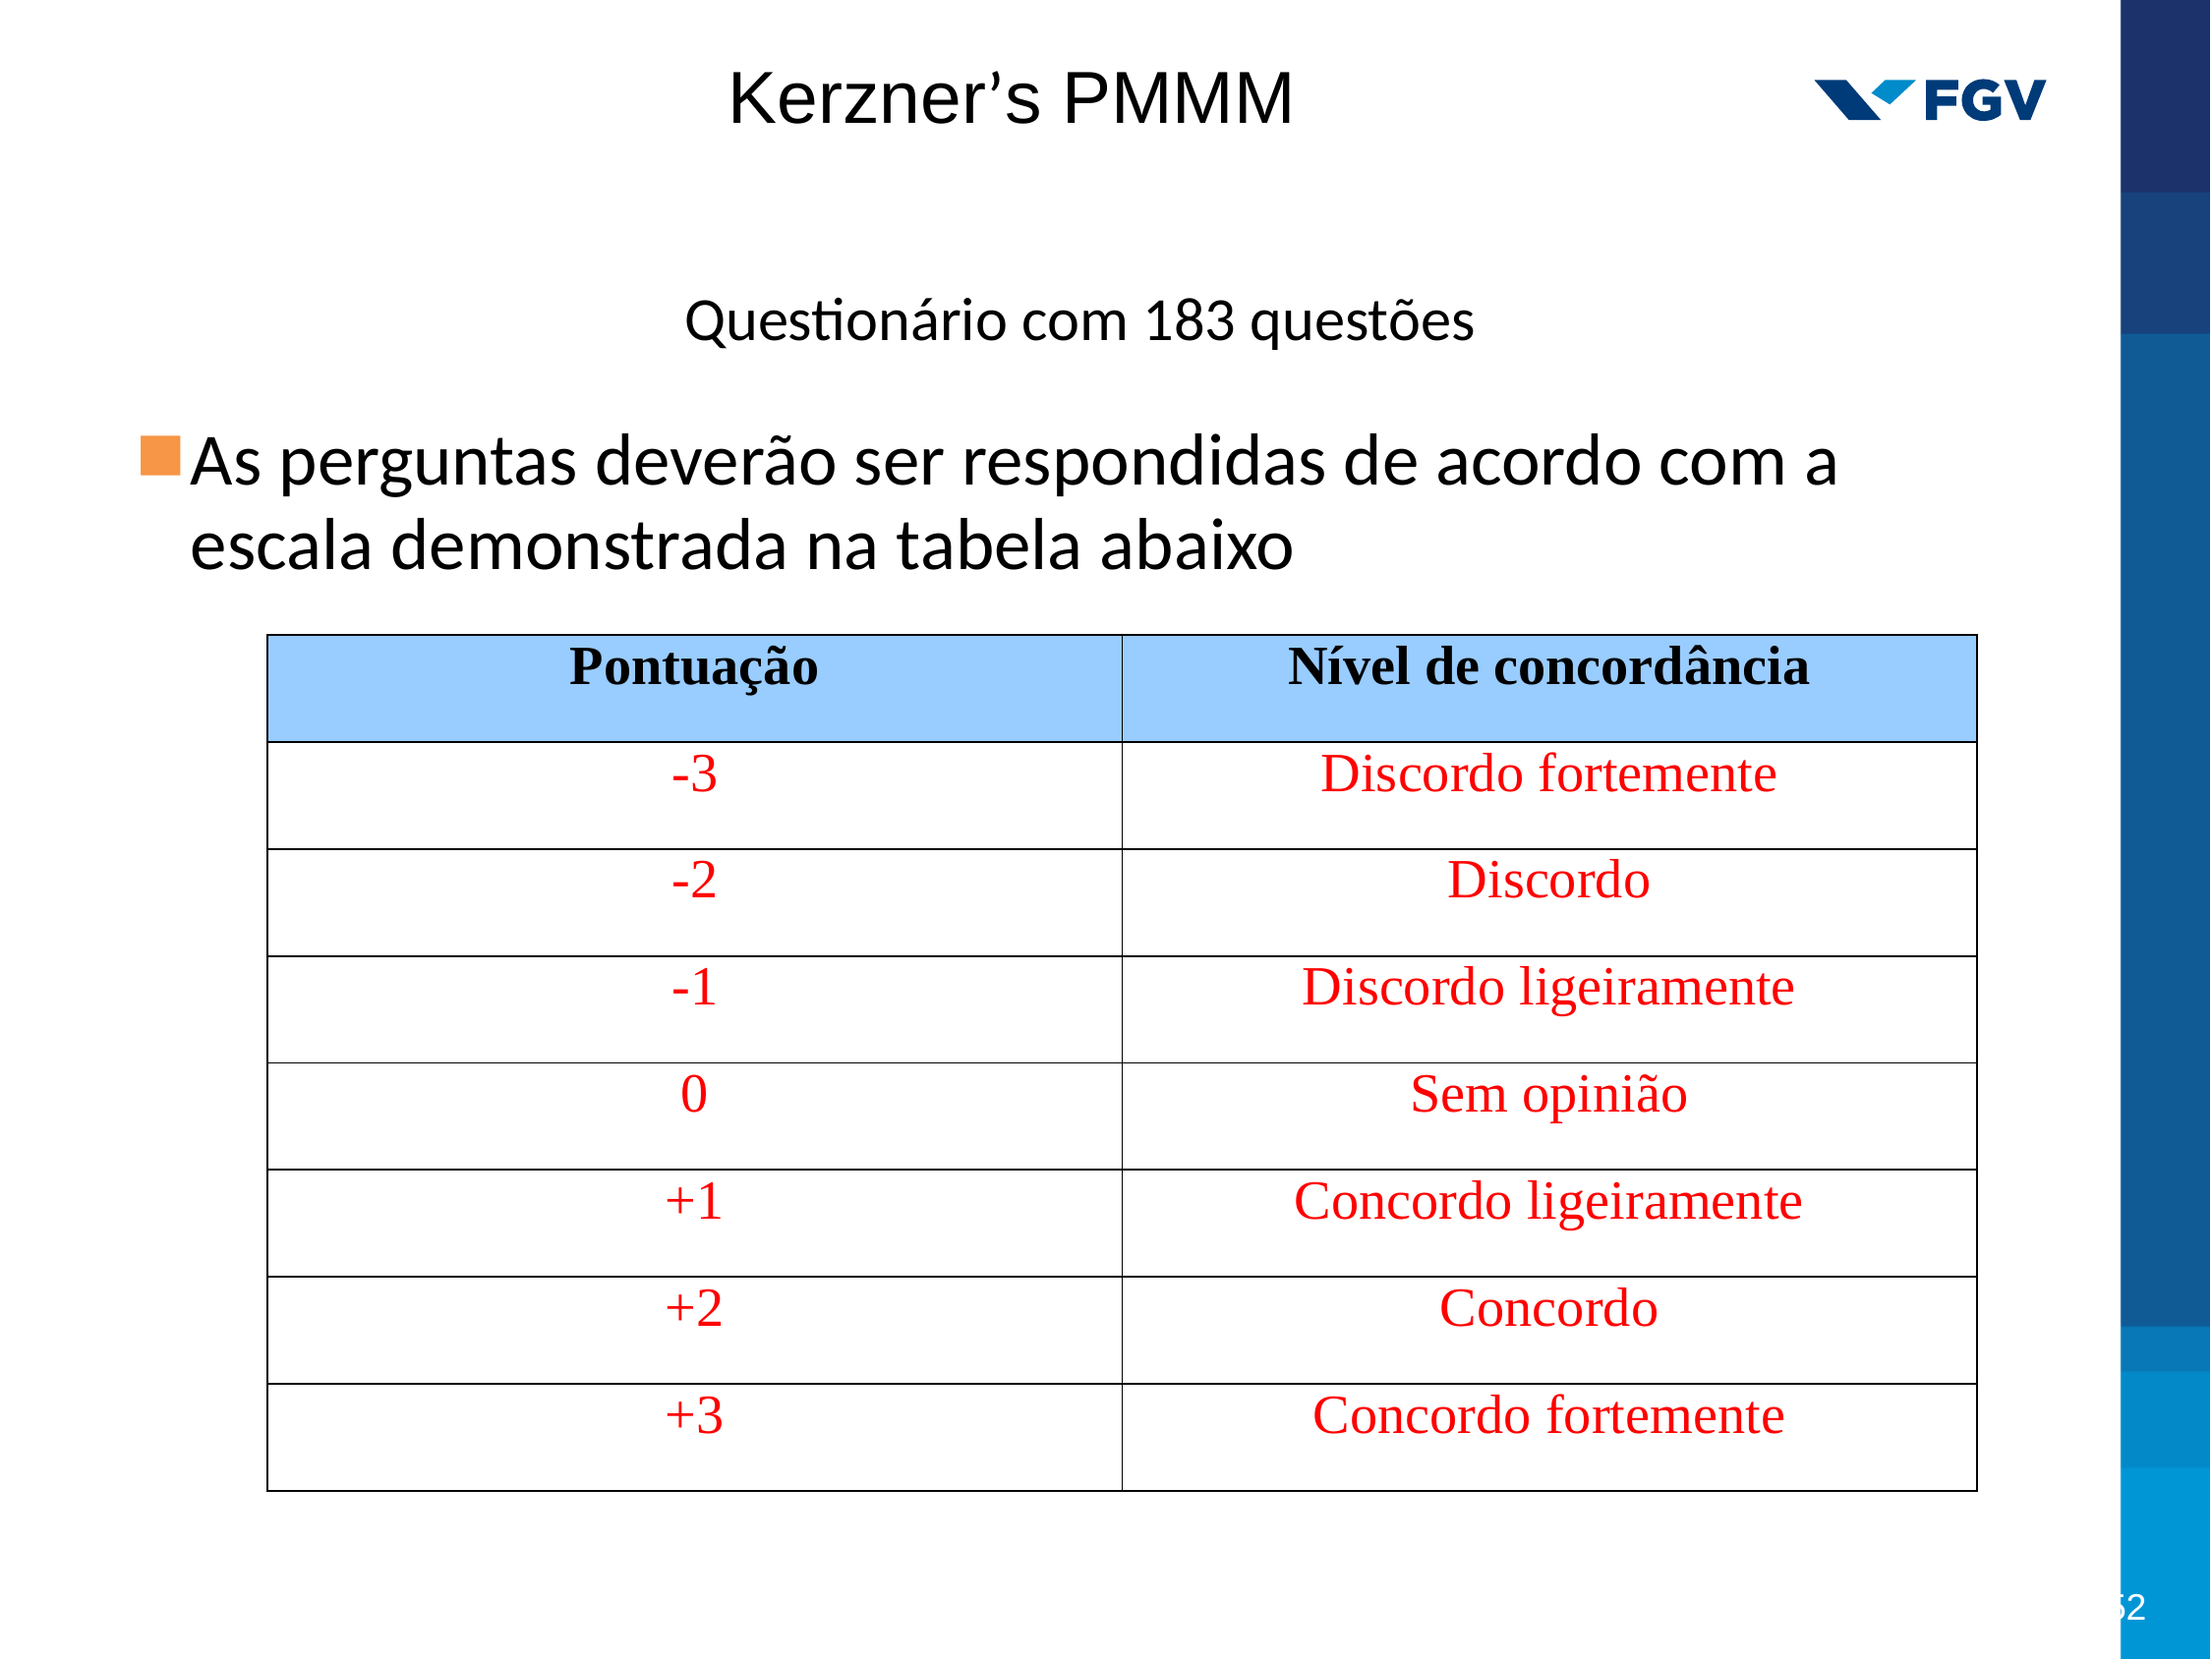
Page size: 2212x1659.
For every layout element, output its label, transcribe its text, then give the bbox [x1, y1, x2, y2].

table_cell Discordo ligeiramente [1123, 957, 1976, 1062]
text_box As perguntas deverão ser respondidas de acordo com a escala demonstrada na tabela abaixo [130, 411, 2047, 1530]
table_cell Concordo fortemente [1123, 1385, 1976, 1490]
title Kerzner’s PMMM [90, 28, 1933, 149]
table_header Nível de concordância [1123, 636, 1976, 741]
text_box Questionário com 183 questões [669, 271, 1491, 361]
table_header Pontuação [268, 636, 1122, 741]
table_cell Sem opinião [1123, 1063, 1976, 1169]
picture [2, 0, 2210, 1659]
table_cell -1 [268, 957, 1122, 1062]
table_cell -2 [268, 850, 1122, 955]
table_cell Discordo fortemente [1123, 743, 1976, 848]
table_cell 0 [268, 1063, 1122, 1169]
table_cell +1 [268, 1171, 1122, 1276]
table_cell +2 [268, 1278, 1122, 1383]
text_box 52 [1708, 1572, 2169, 1659]
table_cell +3 [268, 1385, 1122, 1490]
table_cell Concordo [1123, 1278, 1976, 1383]
table_cell Discordo [1123, 850, 1976, 955]
table_cell -3 [268, 743, 1122, 848]
table_cell Concordo ligeiramente [1123, 1171, 1976, 1276]
